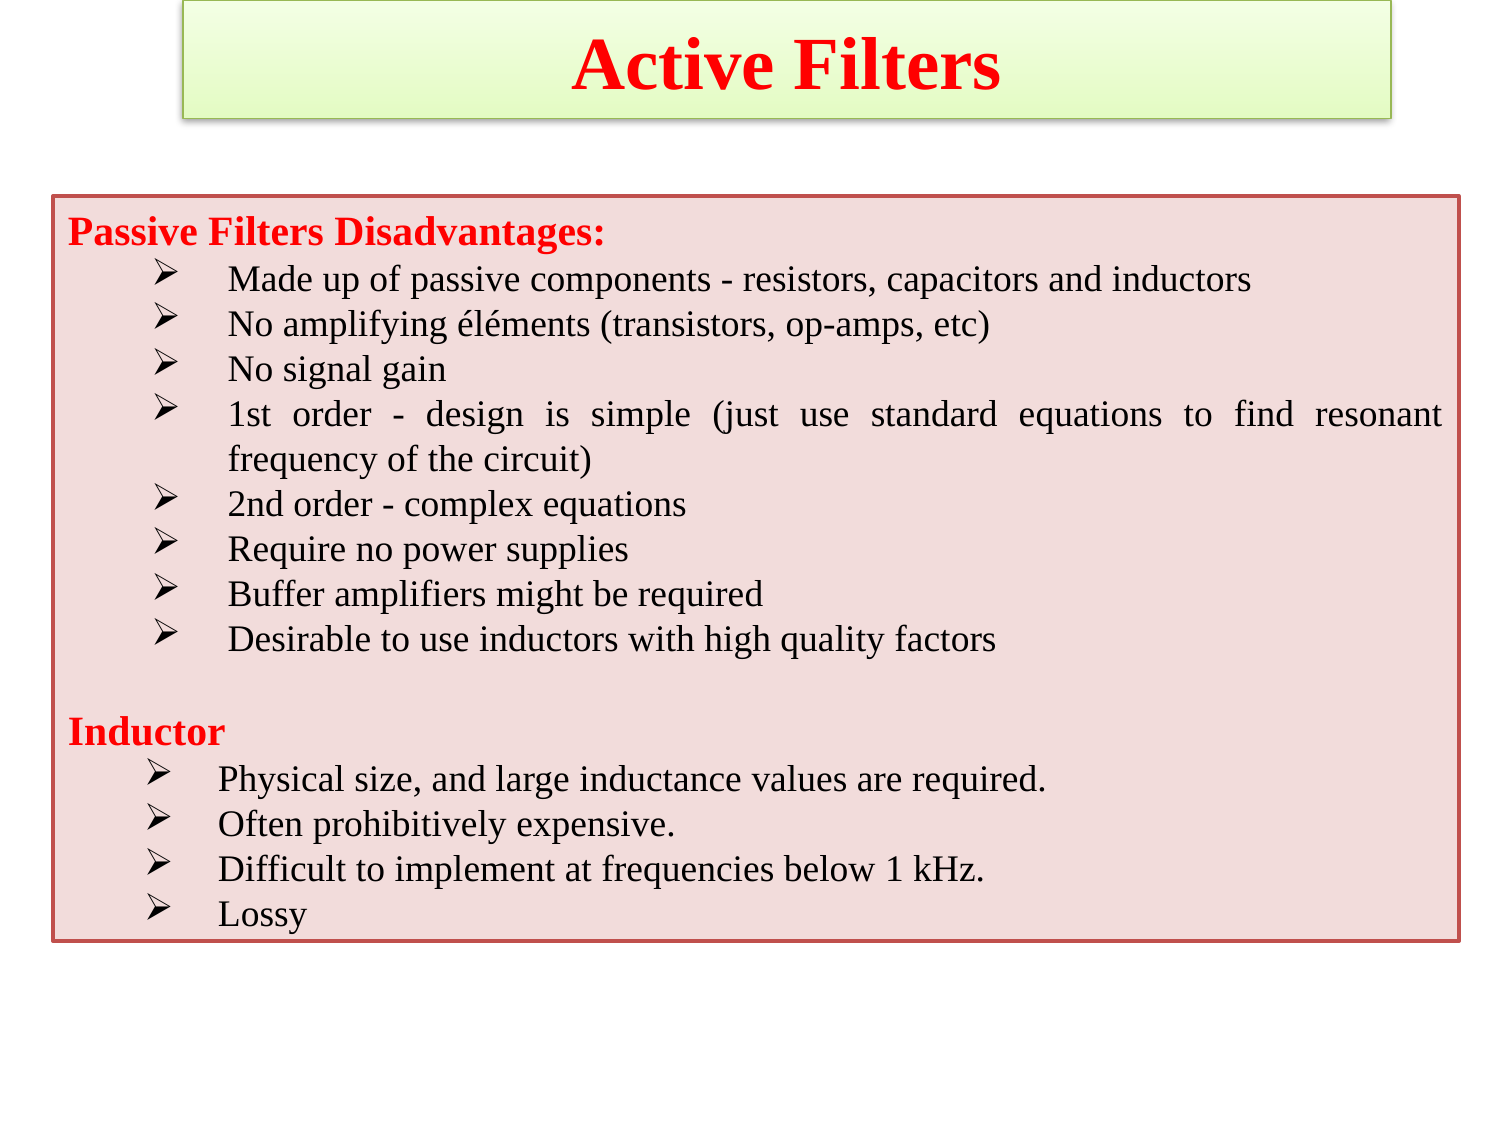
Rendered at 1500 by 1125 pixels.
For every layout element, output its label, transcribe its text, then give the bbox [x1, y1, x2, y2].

title Active Filters [182, 0, 1392, 119]
text_box Passive Filters Disadvantages: Made up of passive components - resistors, capacitors and inductors No amplifying éléments (transistors, op-amps, etc) No signal gain 1st order - design is simple (just use standard equations to find resonant frequency of the circuit) 2nd order - complex equations Require no power supplies Buffer amplifiers might be required Desirable to use inductors with high quality factors Inductor Physical size, and large inductance values are required. Often prohibitively expensive. Difficult to implement at frequencies below 1 kHz. Lossy [51, 194, 1461, 943]
